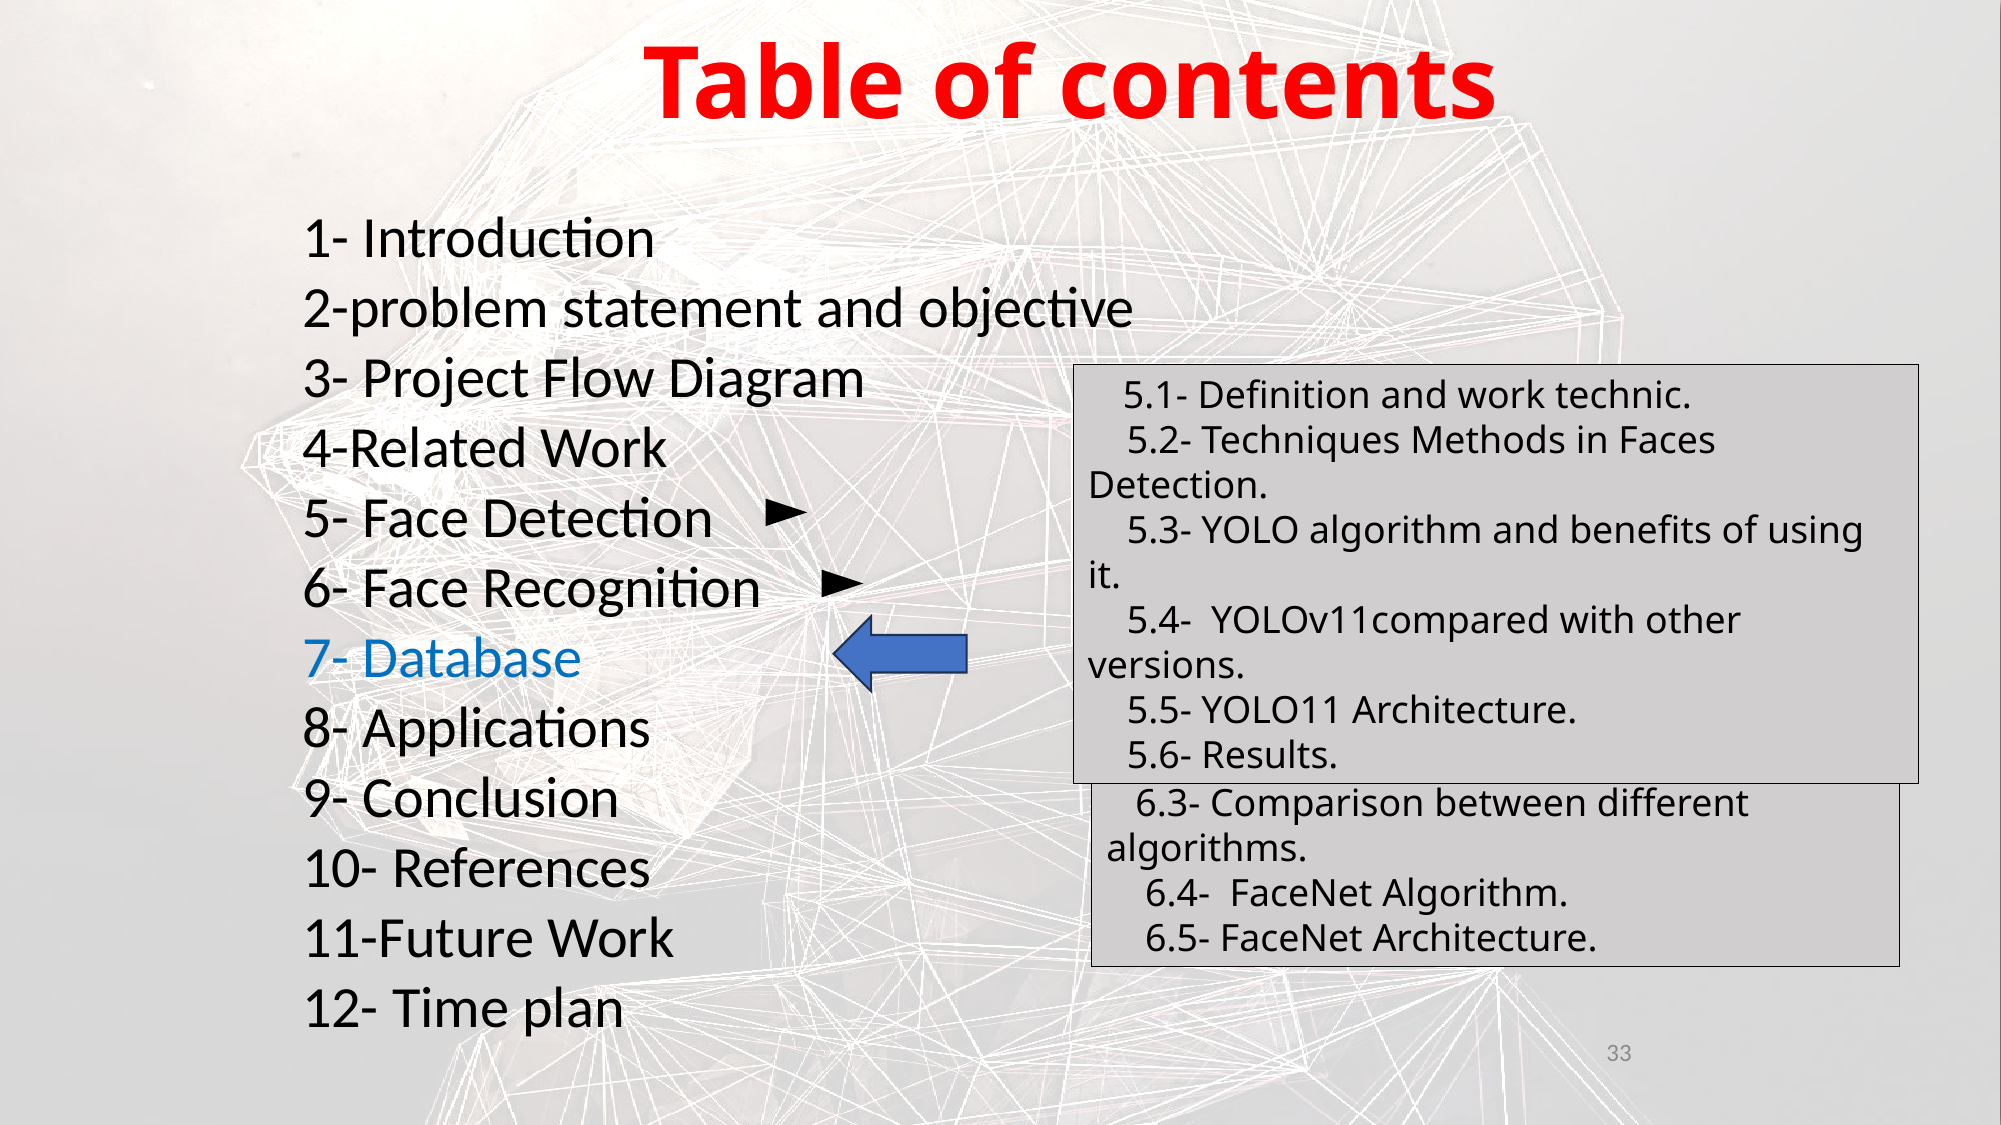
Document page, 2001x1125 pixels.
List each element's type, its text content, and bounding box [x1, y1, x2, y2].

text_box 6.1- Definition. 6.2-Face Recognition History. 6.3- Comparison between different algorithms. 6.4- FaceNet Algorithm. 6.5- FaceNet Architecture. [1091, 784, 1900, 967]
text_box [832, 613, 968, 694]
text_box [765, 498, 808, 527]
text_box 1- Introduction 2-problem statement and objective 3- Project Flow Diagram 4-Related Work 5- Face Detection 6- Face Recognition 7- Database 8- Applications 9- Conclusion 10- References 11-Future Work 12- Time plan [286, 286, 1960, 1021]
title Table of contents [627, 3, 1522, 168]
slide_number 33 [1512, 1021, 1647, 1103]
text_box [386, 411, 626, 451]
text_box 5.1- Definition and work technic. 5.2- Techniques Methods in Faces Detection. 5.3- YOLO algorithm and benefits of using it. 5.4- YOLOv11compared with other versions. 5.5- YOLO11 Architecture. 5.6- Results. [1073, 364, 1919, 784]
